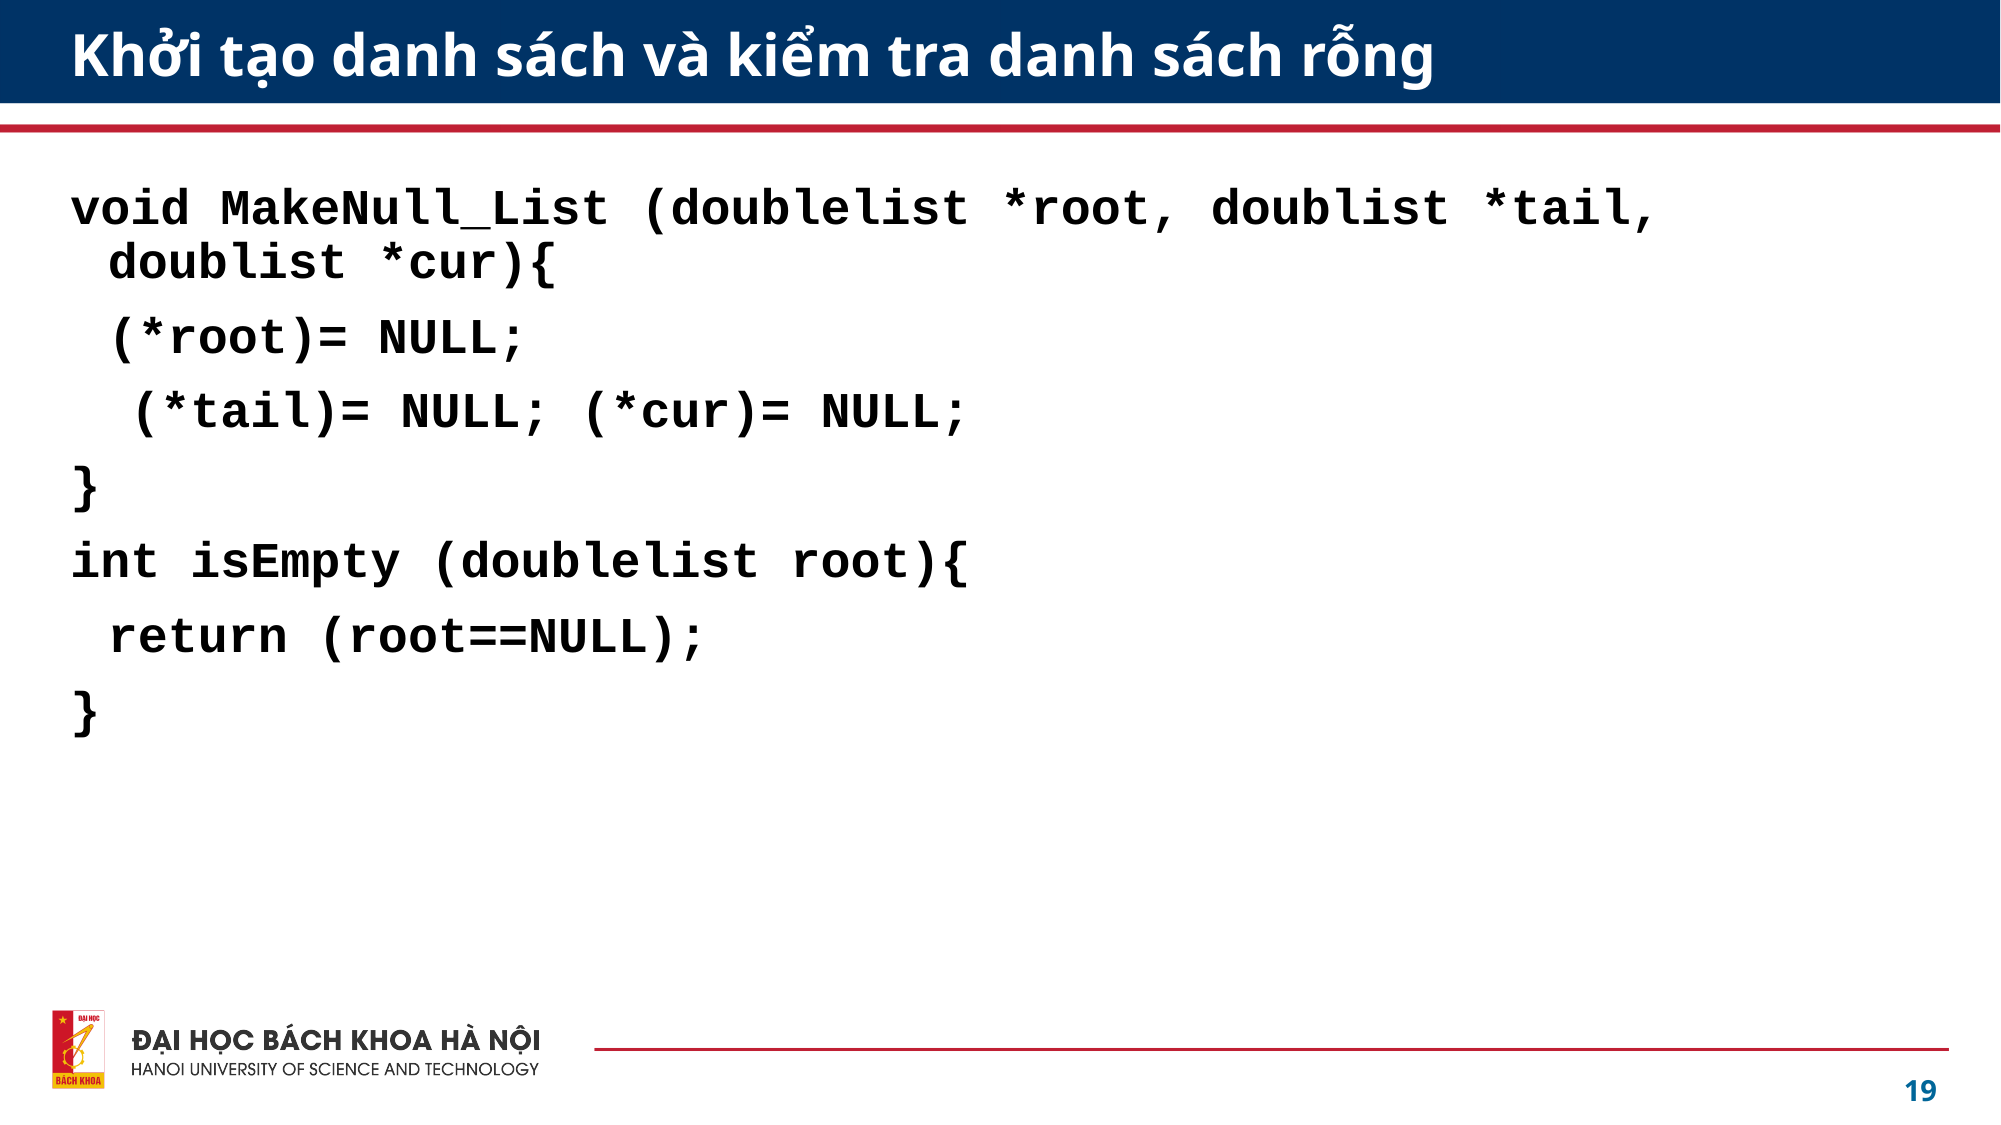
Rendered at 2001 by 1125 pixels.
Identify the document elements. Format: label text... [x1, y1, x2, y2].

title Khởi tạo danh sách và kiểm tra danh sách rỗng [55, 18, 1945, 90]
slide_number 19 [1502, 1065, 1953, 1125]
picture [0, 0, 2001, 1125]
list void MakeNull_List (doublelist *root, doublist *tail, doublist *cur){ (*root)= NULL; (*tail)= NULL; (*cur)= NULL; } int isEmpty (doublelist root){ return (root==NULL); } [55, 173, 1945, 979]
